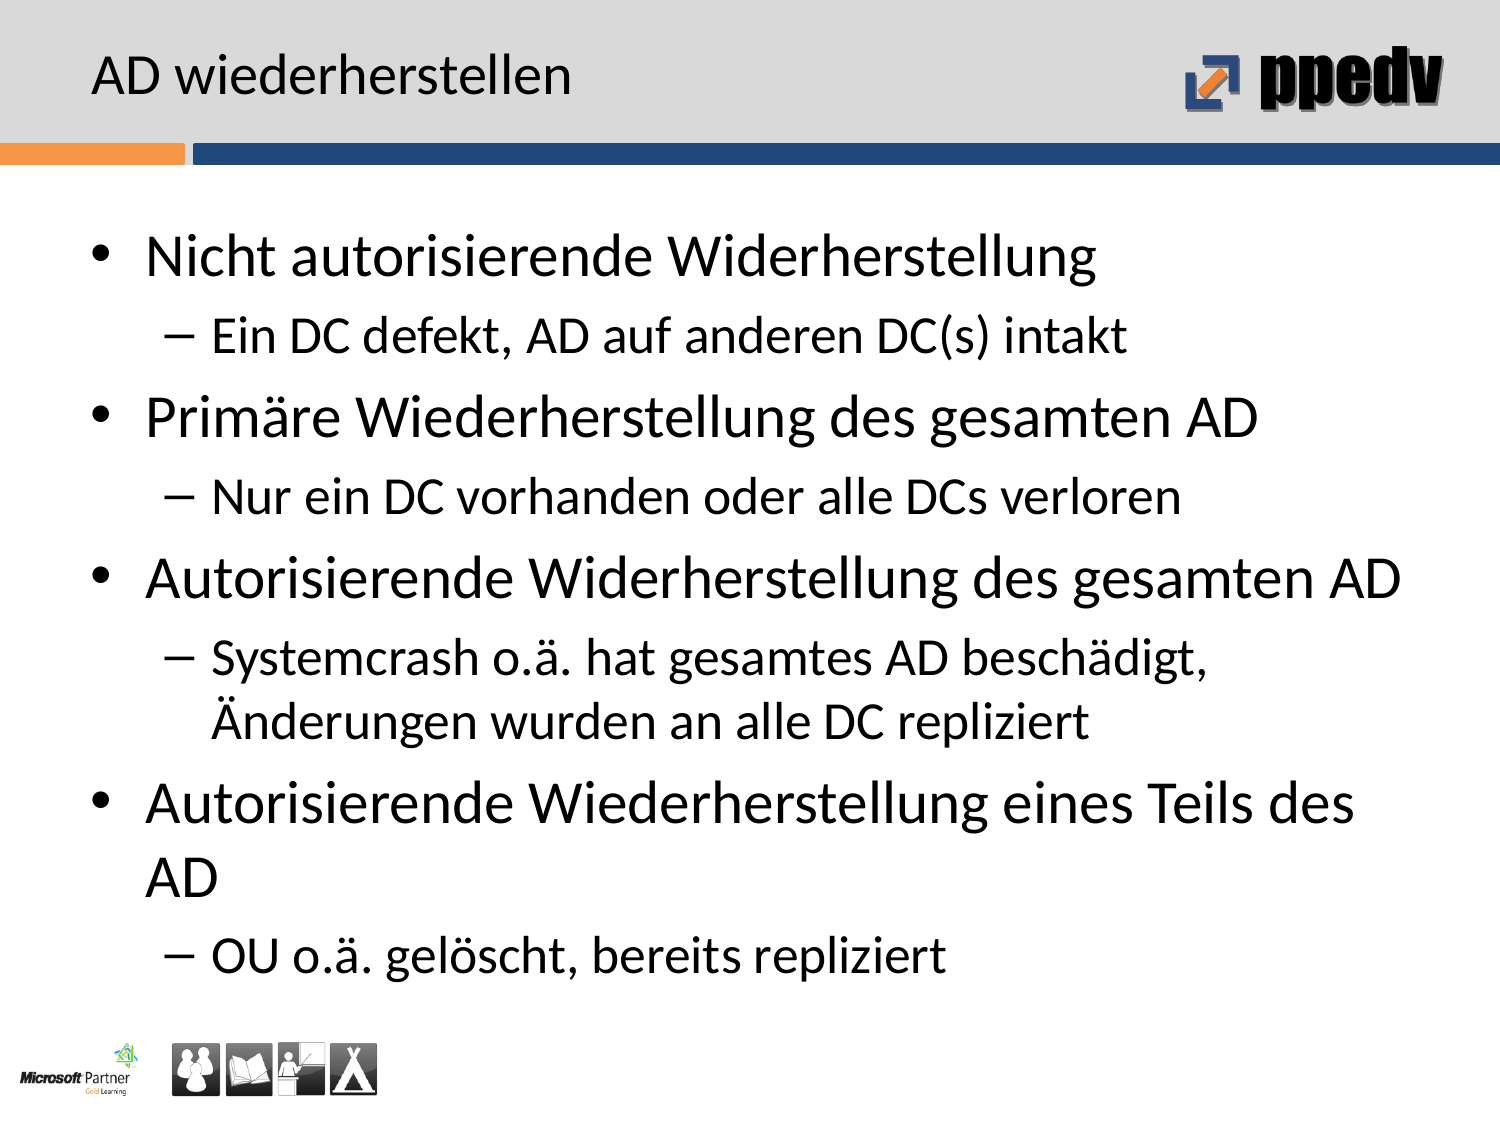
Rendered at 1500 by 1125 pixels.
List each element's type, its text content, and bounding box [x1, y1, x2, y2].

list Nicht autorisierende Widerherstellung Ein DC defekt, AD auf anderen DC(s) intakt Primäre Wiederherstellung des gesamten AD Nur ein DC vorhanden oder alle DCs verloren Autorisierende Widerherstellung des gesamten AD Systemcrash o.ä. hat gesamtes AD beschädigt, Änderungen wurden an alle DC repliziert Autorisierende Wiederherstellung eines Teils des AD OU o.ä. gelöscht, bereits repliziert [75, 208, 1425, 1005]
title AD wiederherstellen [76, 5, 1140, 138]
picture [5, 1023, 396, 1118]
picture [1175, 40, 1465, 123]
